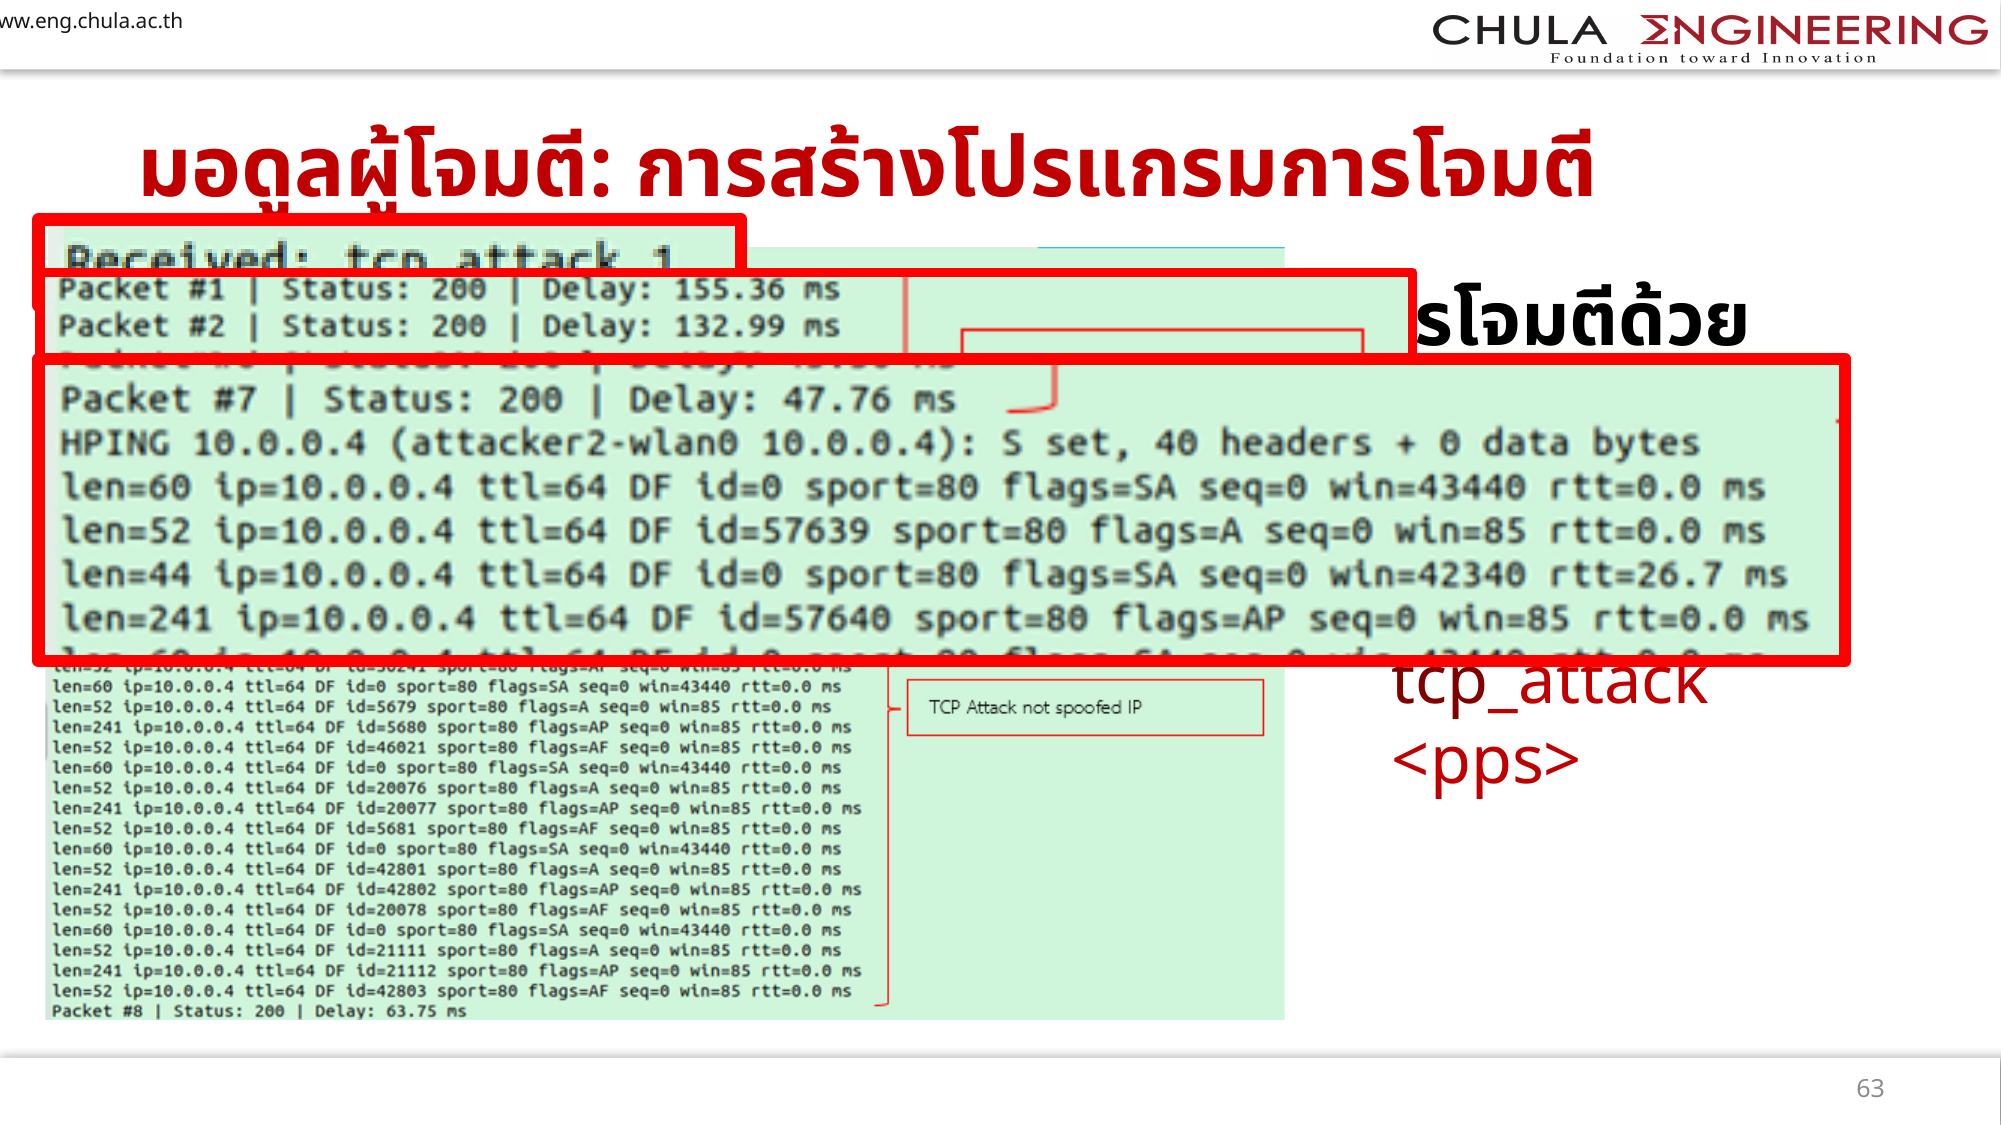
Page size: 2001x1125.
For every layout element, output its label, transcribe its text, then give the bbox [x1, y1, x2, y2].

picture [44, 225, 1840, 1021]
picture [1433, 15, 1988, 63]
slide_number 63 [1433, 1059, 1900, 1120]
text_box การโจมตีด้วย TCP Packet TCP Flood สั่งโดยใช้คำสั่ง tcp_attack <pps> [1320, 262, 1900, 1005]
title มอดูลผู้โจมตี: การสร้างโปรแกรมการโจมตี [99, 92, 1711, 233]
